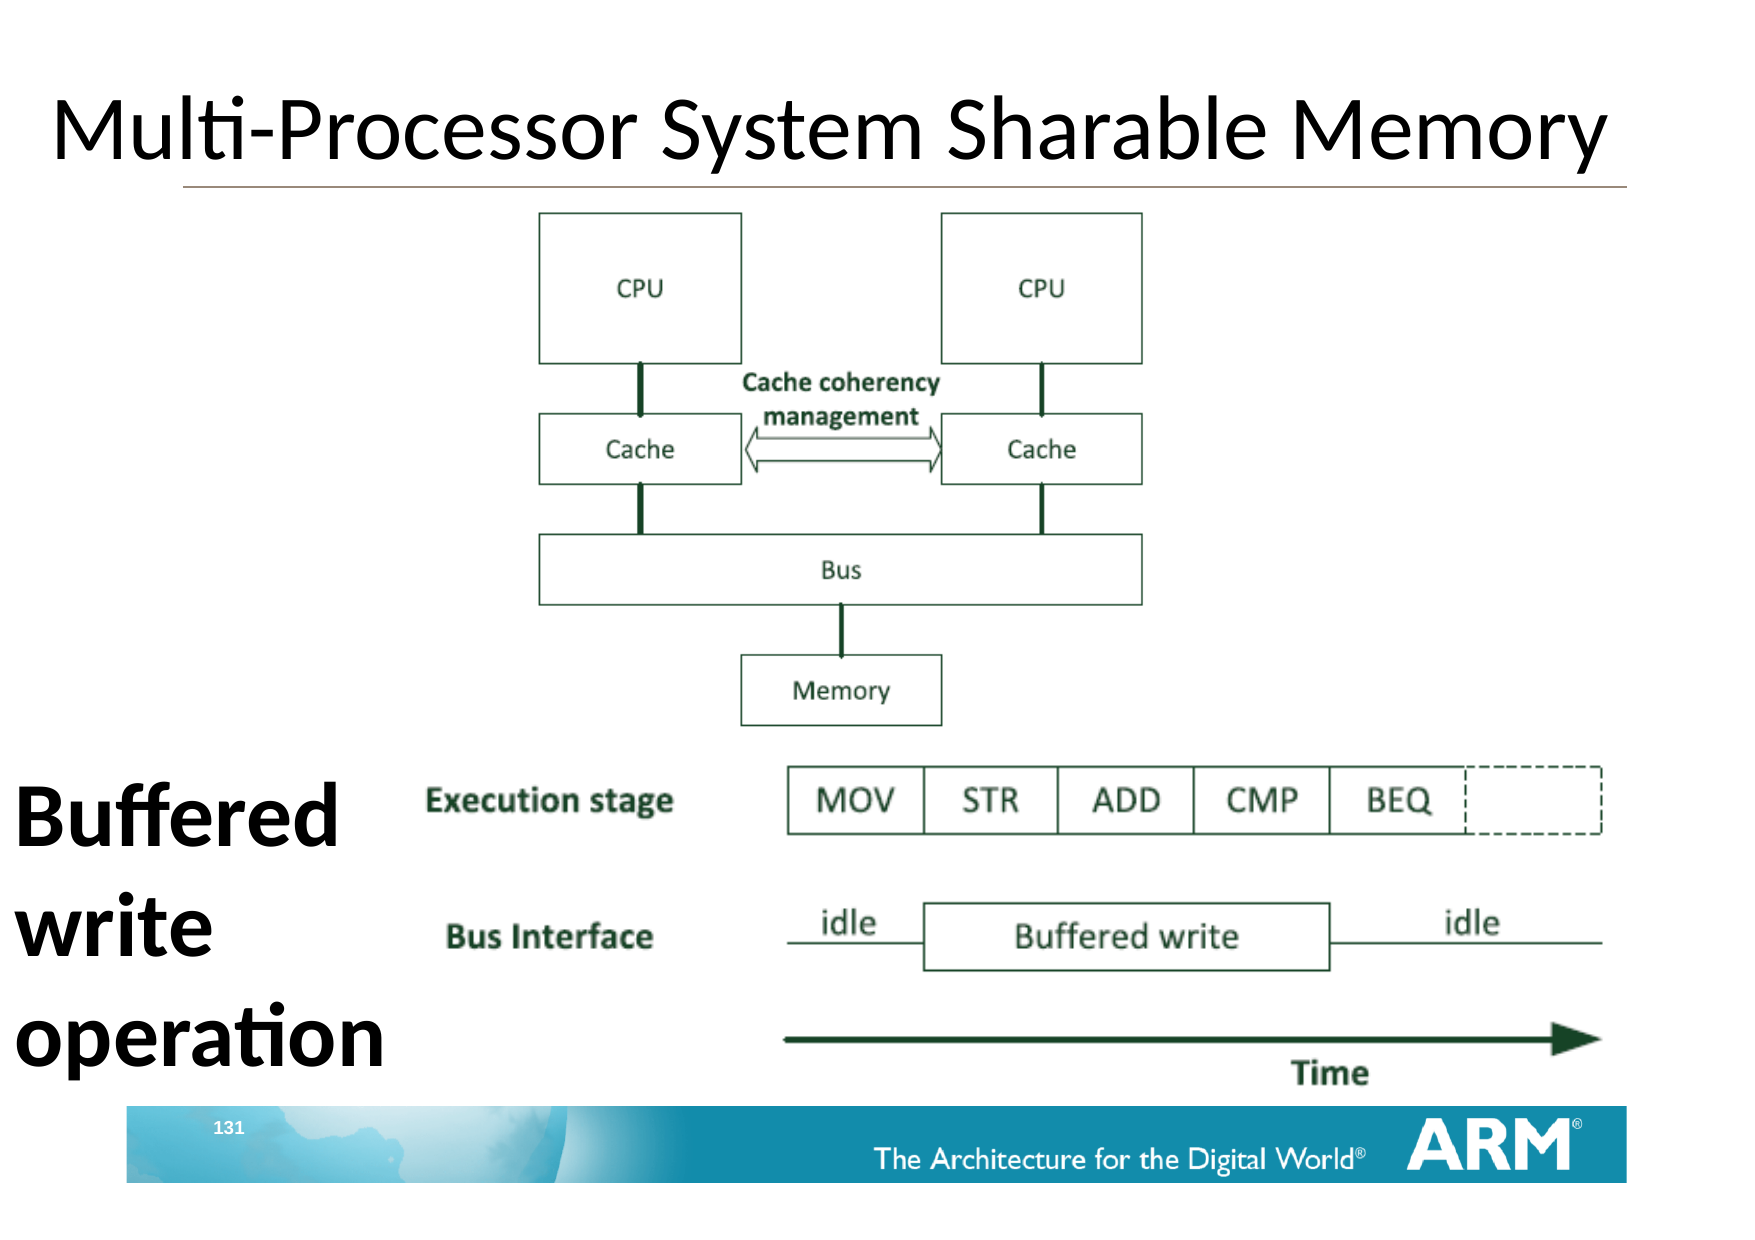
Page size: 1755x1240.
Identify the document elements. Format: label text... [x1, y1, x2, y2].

picture [357, 194, 1624, 1092]
text_box Buffered write operation [0, 747, 355, 1093]
picture [126, 1106, 1627, 1183]
title Multi-Processor System Sharable Memory [50, 80, 1657, 172]
slide_number 131 [198, 1115, 287, 1176]
